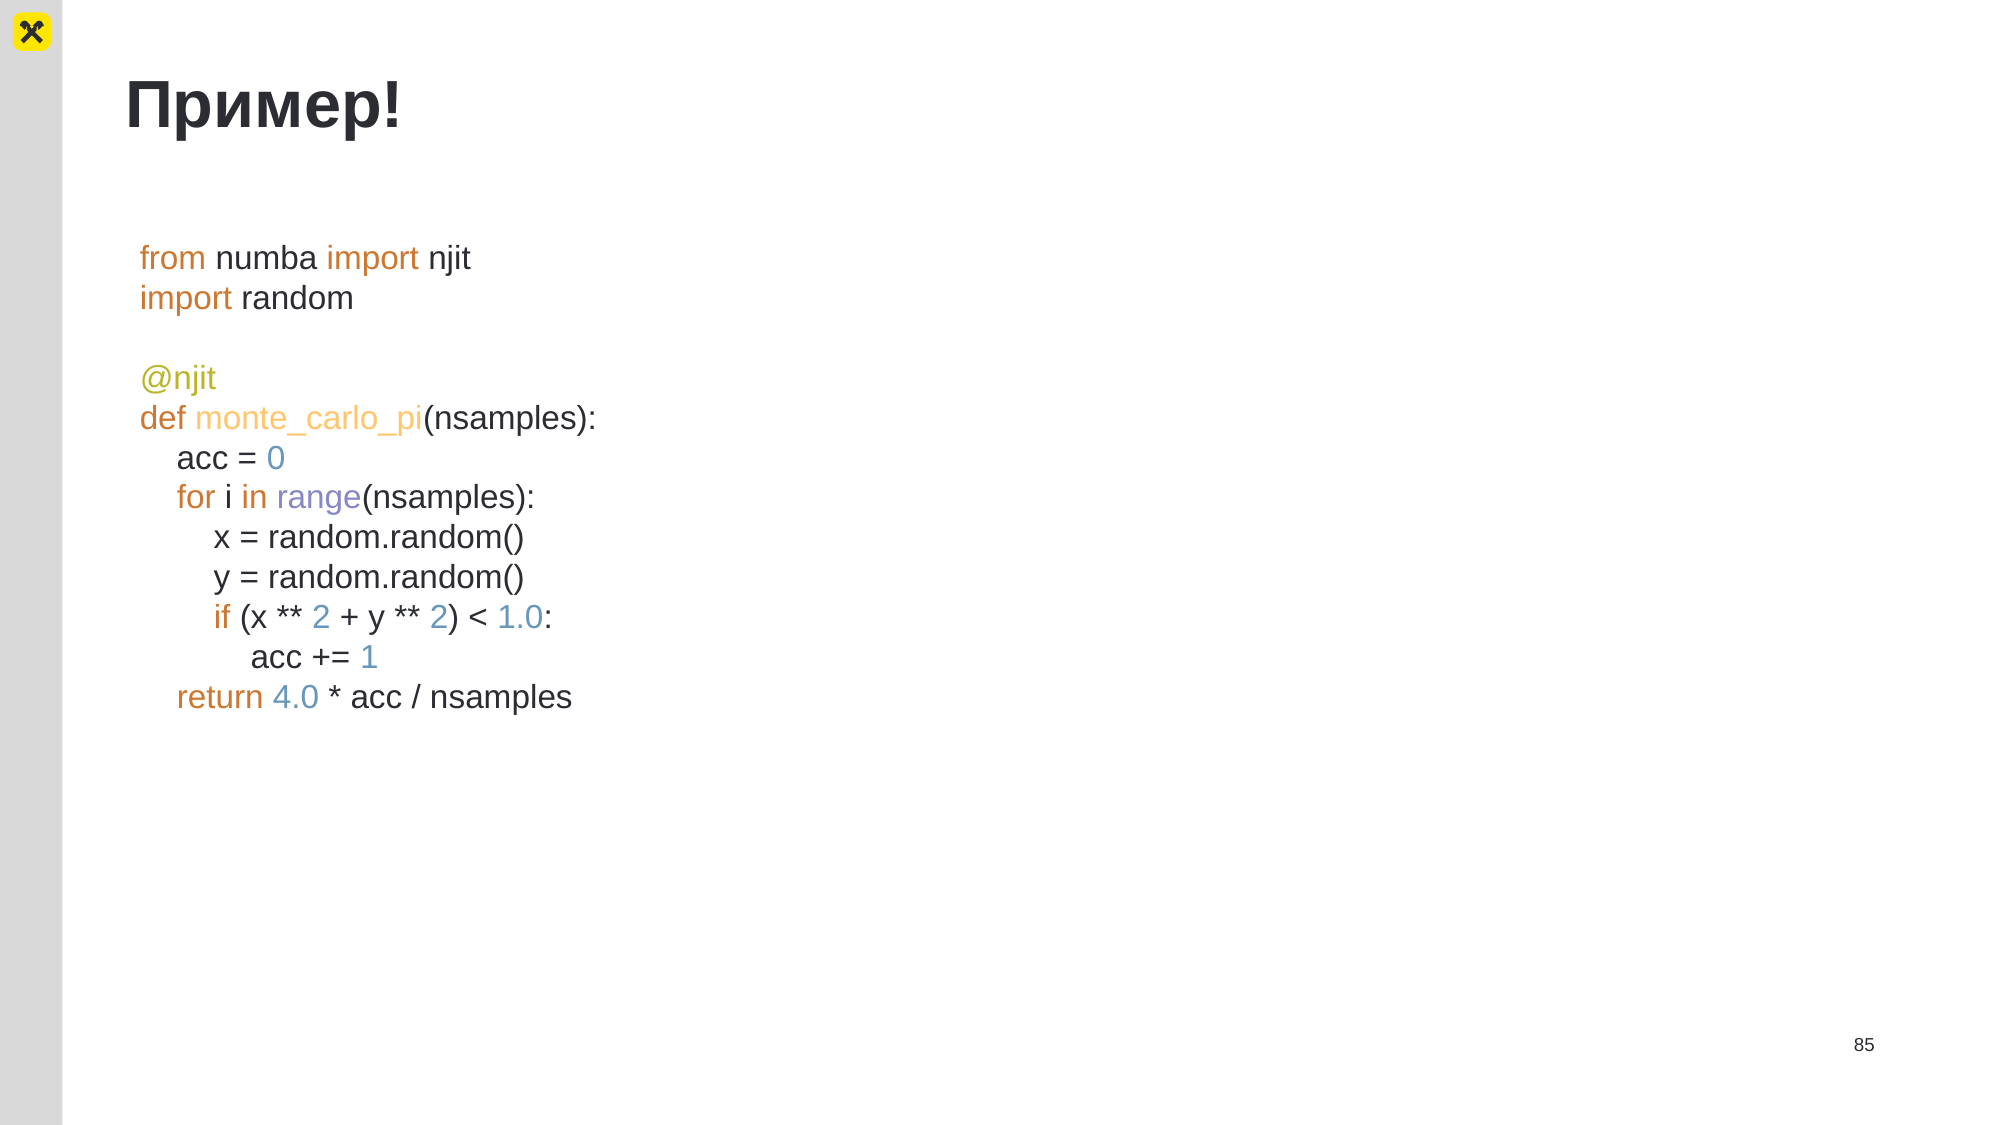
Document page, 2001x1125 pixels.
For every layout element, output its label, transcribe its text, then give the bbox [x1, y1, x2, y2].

slide_number 85 [1749, 1000, 1875, 1064]
title Пример! [125, 62, 1875, 157]
text_box from numba import njit import random @njit def monte_carlo_pi(nsamples): acc = 0 for i in range(nsamples): x = random.random() y = random.random() if (x ** 2 + y ** 2) < 1.0: acc += 1 return 4.0 * acc / nsamples [125, 228, 1126, 723]
